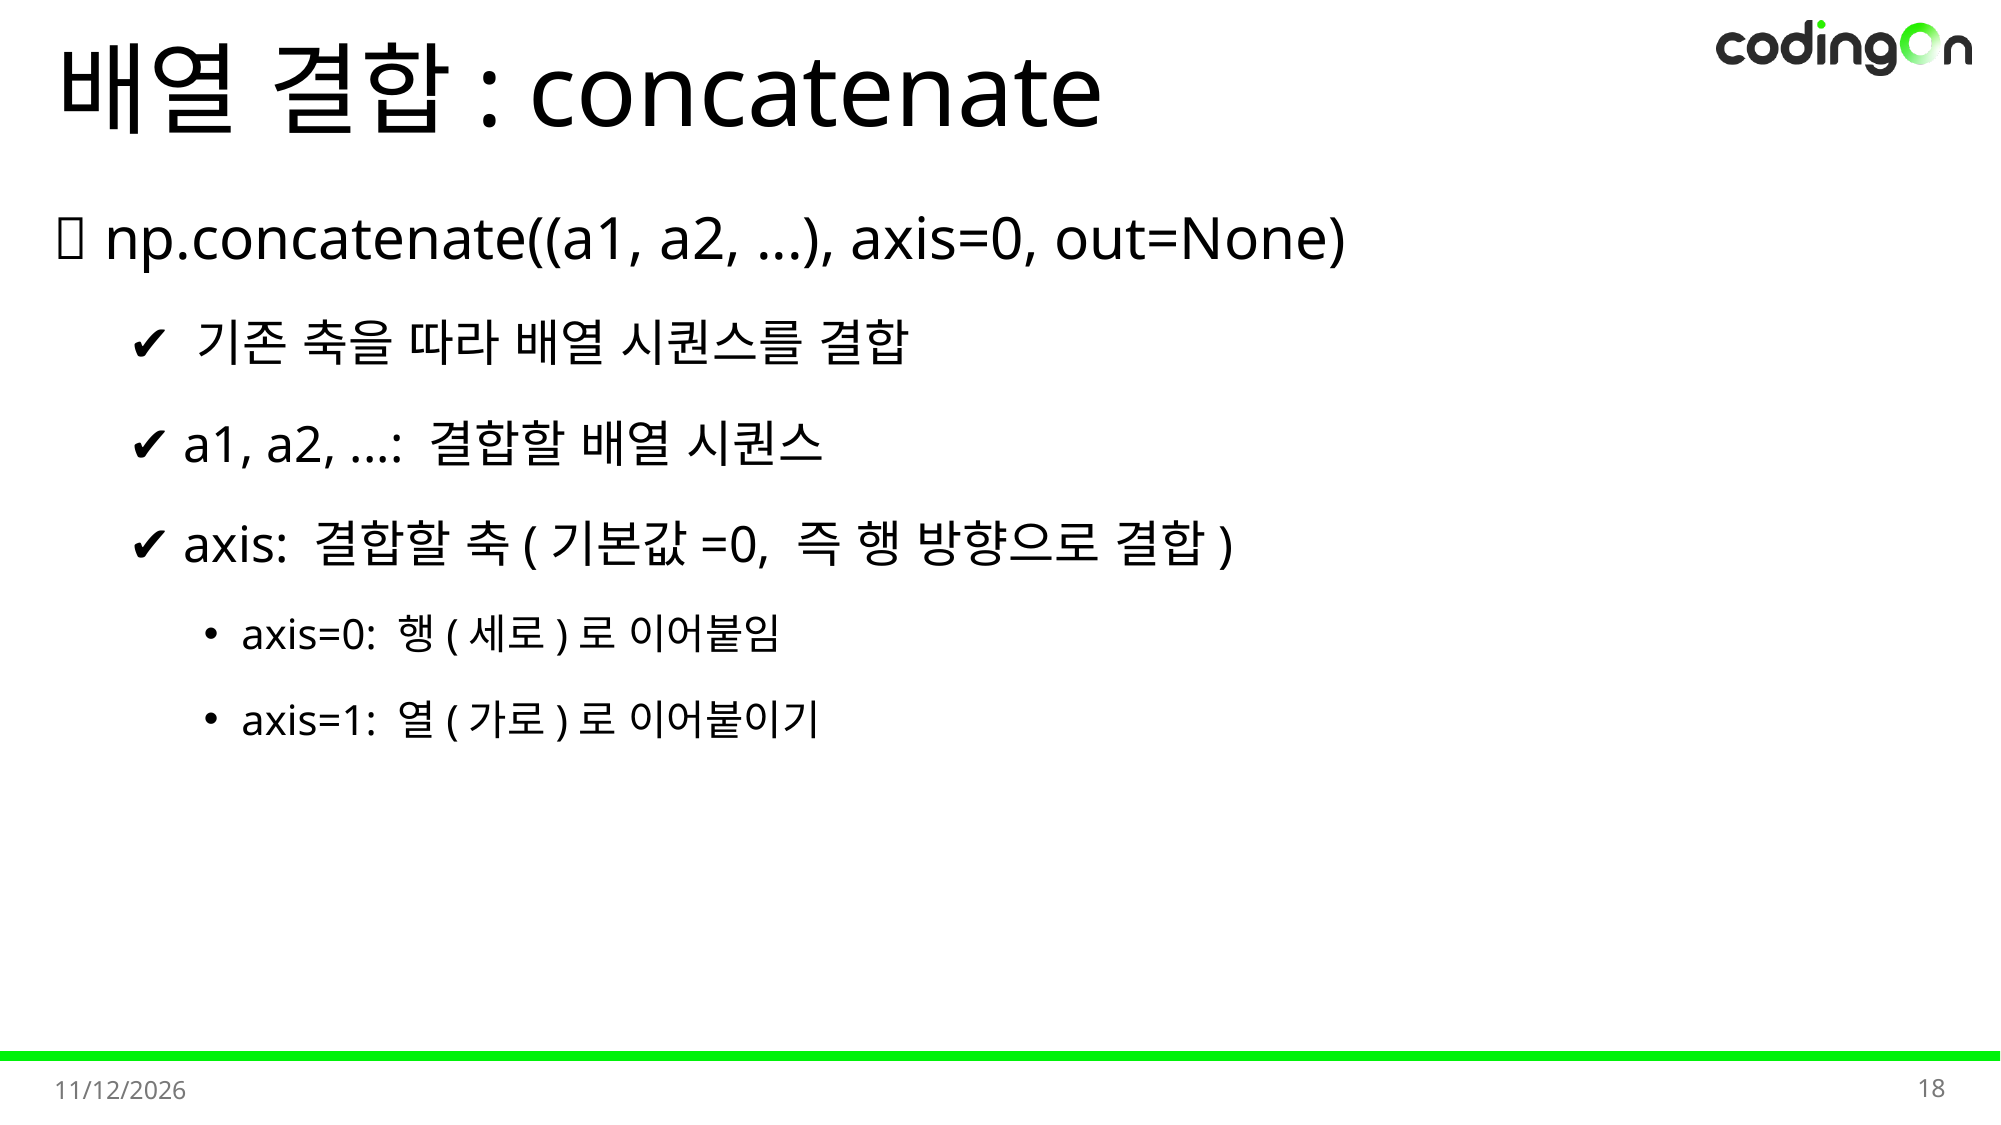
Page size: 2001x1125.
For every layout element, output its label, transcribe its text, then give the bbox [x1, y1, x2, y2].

text_box 💡 np.concatenate((a1, a2, ...), axis=0, out=None) ✔️ 기존 축을 따라 배열 시퀀스를 결합 ✔️ a1, a2, ...: 결합할 배열 시퀀스 ✔️ axis: 결합할 축(기본값=0, 즉 행 방향으로 결합) axis=0: 행(세로)로 이어붙임 axis=1: 열(가로)로 이어붙이기 [39, 158, 1959, 690]
picture [1767, 20, 1972, 76]
slide_number 18 [1510, 1059, 1961, 1120]
title 배열 결합: concatenate [41, 0, 1767, 158]
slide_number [39, 1061, 490, 1122]
